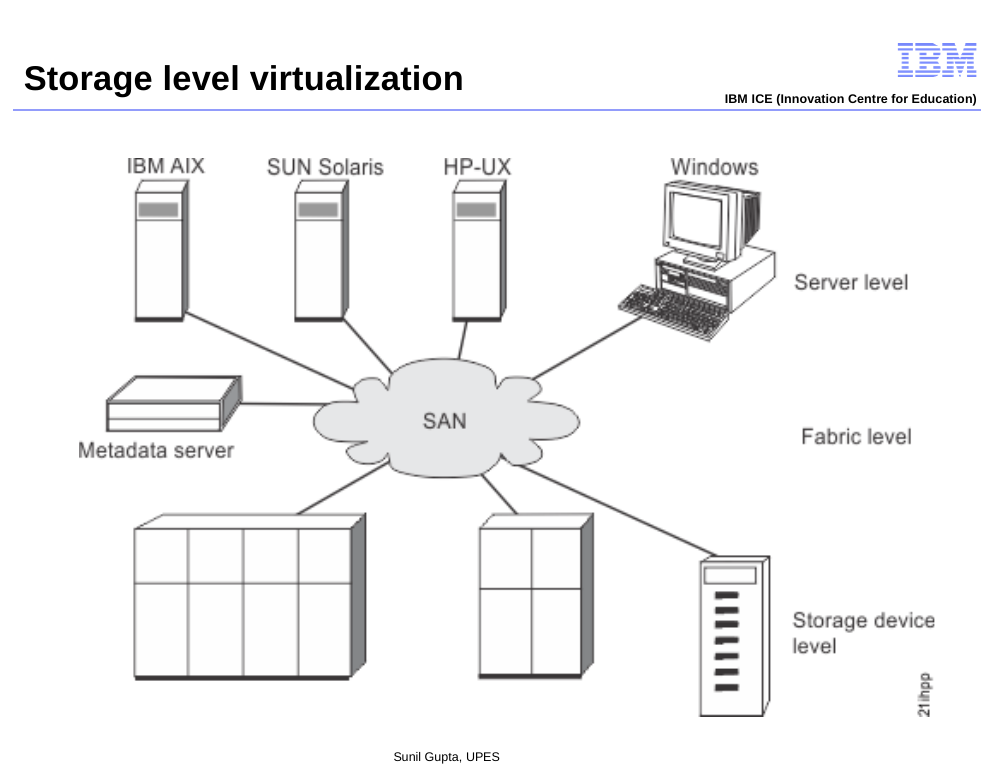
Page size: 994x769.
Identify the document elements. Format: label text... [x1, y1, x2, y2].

text_box IBM ICE (Innovation Centre for Education) [722, 88, 979, 107]
picture [897, 43, 977, 77]
text_box [79, 158, 935, 717]
footer Sunil Gupta, UPES [391, 748, 588, 769]
text_box Storage level virtualization [21, 53, 472, 98]
